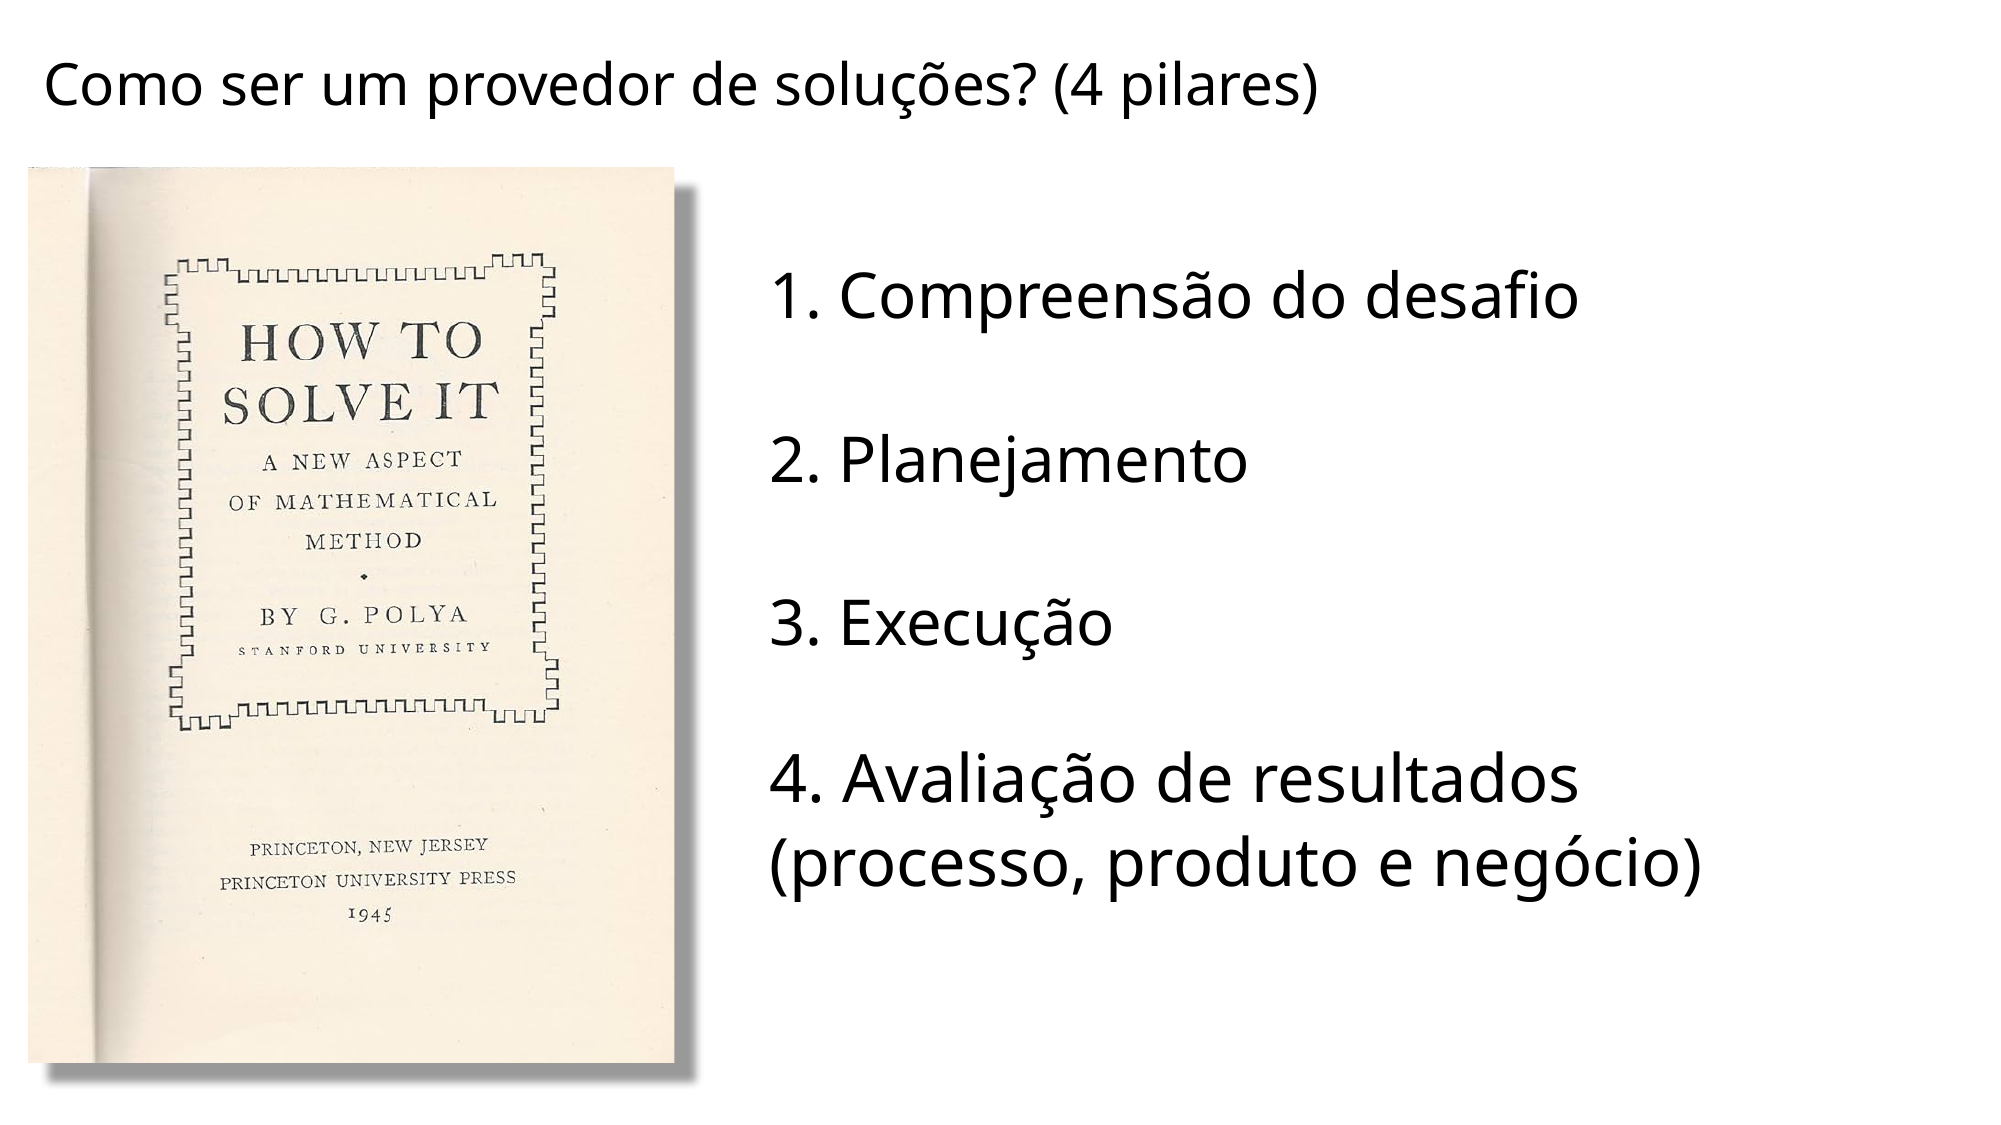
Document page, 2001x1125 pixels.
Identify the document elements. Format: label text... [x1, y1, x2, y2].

text_box Como ser um provedor de soluções? (4 pilares) [28, 41, 1655, 126]
text_box 1. Compreensão do desafio [754, 256, 1897, 341]
text_box 3. Execução [754, 582, 1897, 667]
text_box 2. Planejamento [754, 419, 1897, 504]
picture [28, 167, 675, 1063]
text_box 4. Avaliação de resultados (processo, produto e negócio) [754, 746, 1897, 909]
